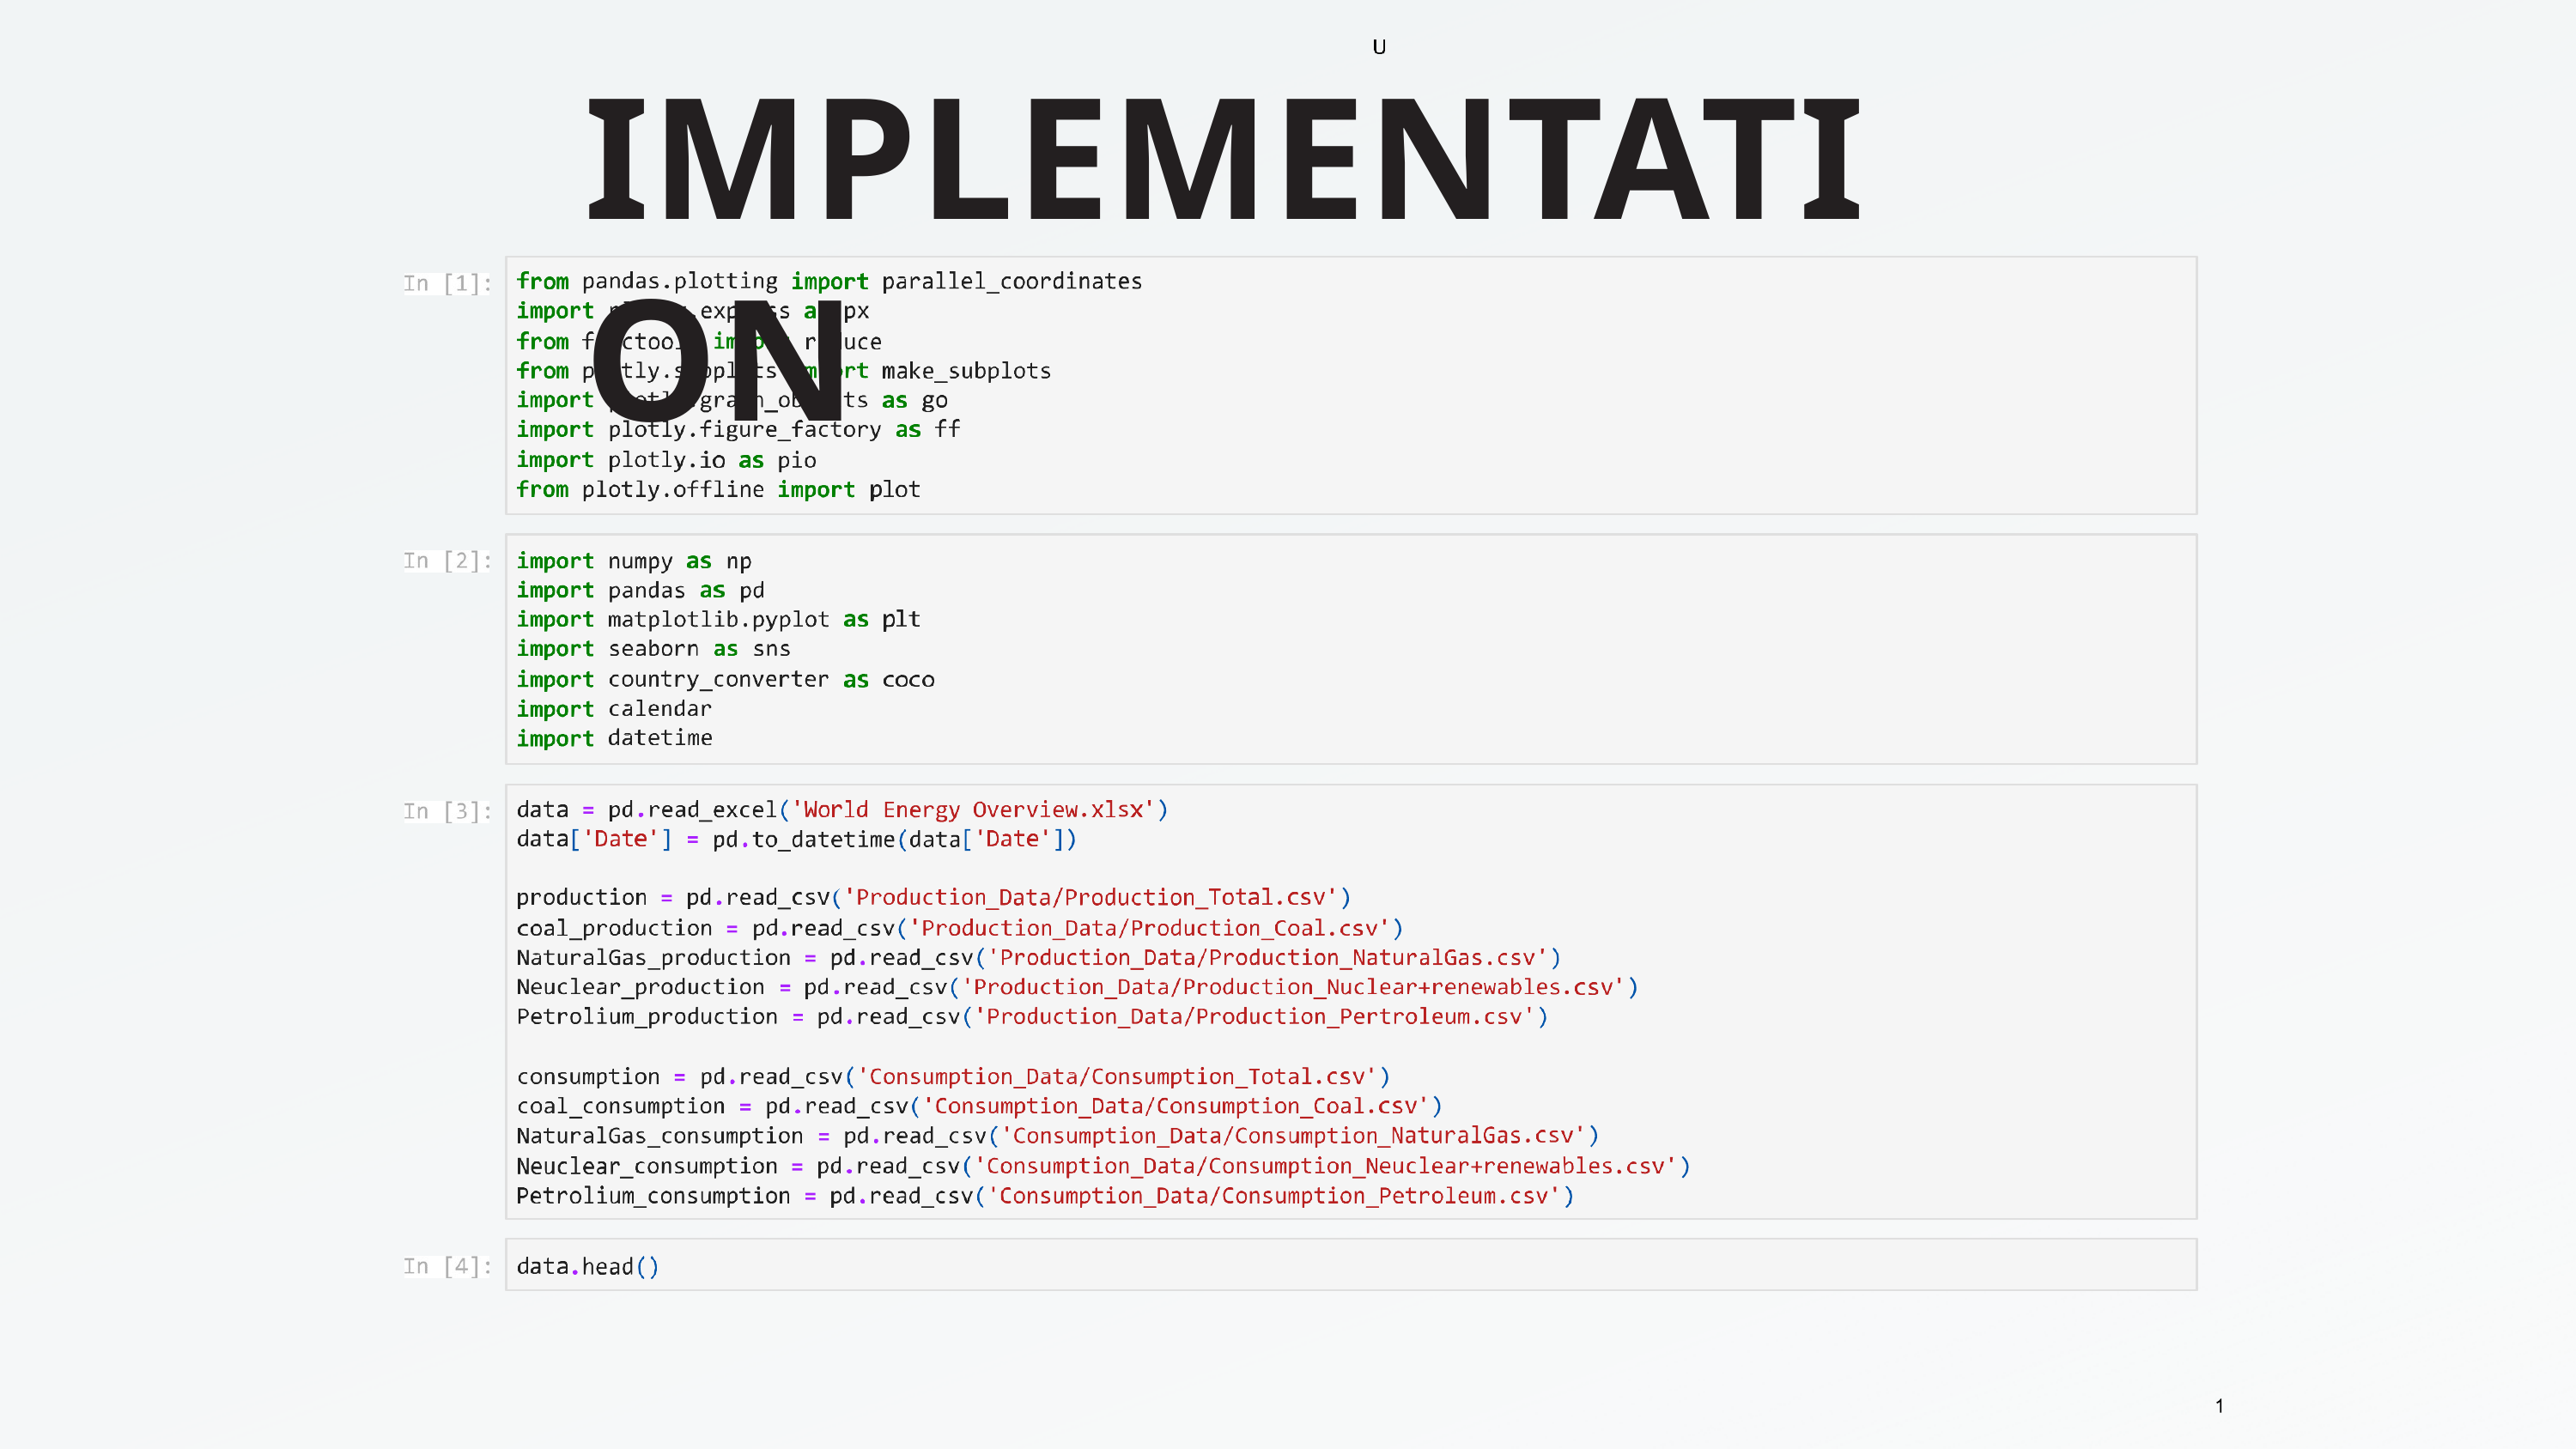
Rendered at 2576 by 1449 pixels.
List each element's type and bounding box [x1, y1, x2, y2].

text_box [0, 0, 2576, 1449]
